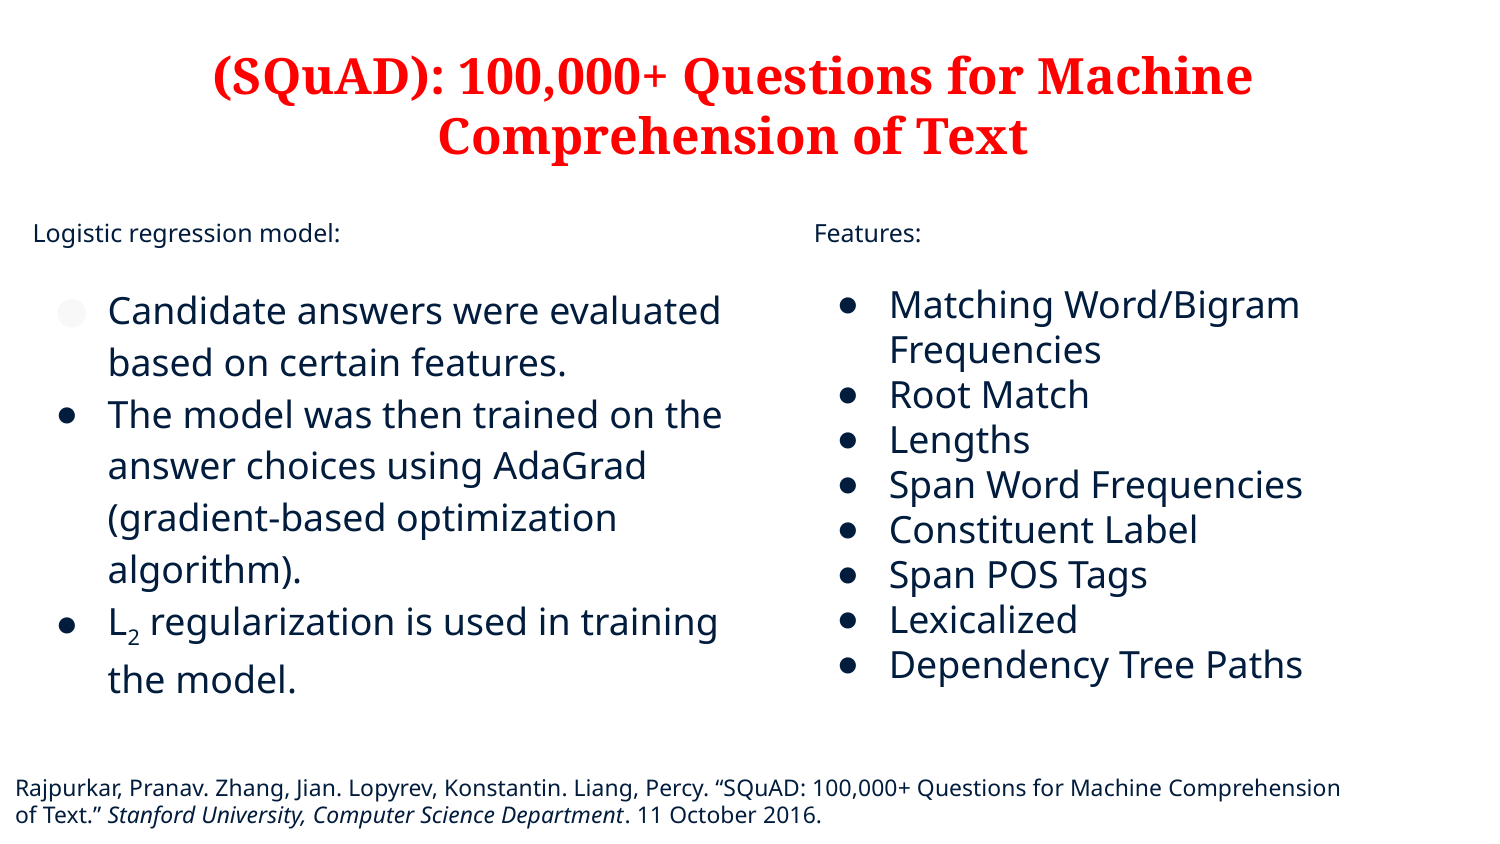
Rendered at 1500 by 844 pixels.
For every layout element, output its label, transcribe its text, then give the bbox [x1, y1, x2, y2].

list Logistic regression model: Candidate answers were evaluated based on certain features. The model was then trained on the answer choices using AdaGrad (gradient-based optimization algorithm). L2 regularization is used in training the model. [17, 202, 789, 646]
title (SQuAD): 100,000+ Questions for Machine Comprehension of Text [41, 64, 1425, 180]
list Rajpurkar, Pranav. Zhang, Jian. Lopyrev, Konstantin. Liang, Percy. “SQuAD: 100,000+ Questions for Machine Comprehension of Text.” Stanford University, Computer Science Department. 11 October 2016. [0, 758, 1375, 832]
list Features: Matching Word/Bigram Frequencies Root Match Lengths Span Word Frequencies Constituent Label Span POS Tags Lexicalized Dependency Tree Paths [798, 202, 1455, 647]
